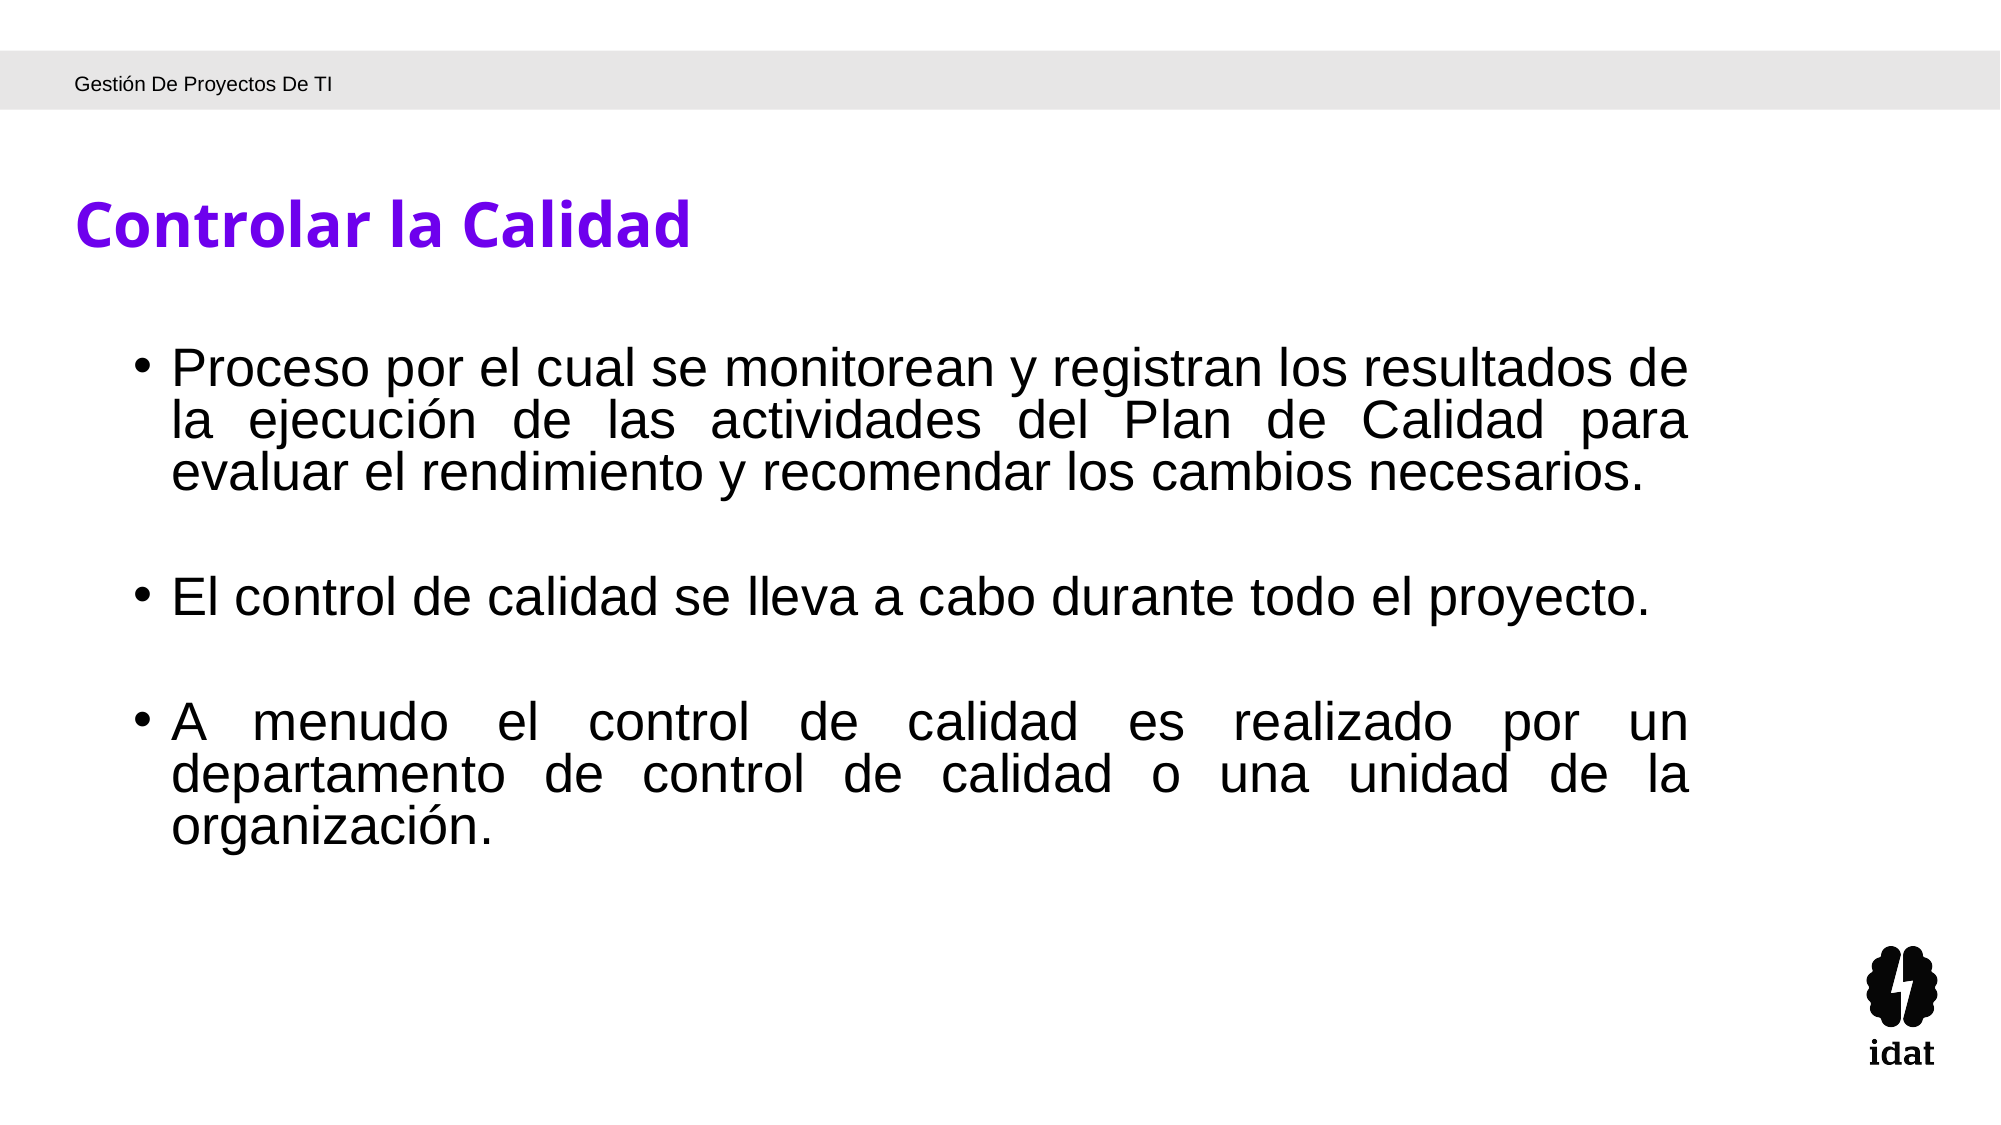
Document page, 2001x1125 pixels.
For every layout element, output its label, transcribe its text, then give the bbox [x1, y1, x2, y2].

list Controlar la Calidad [74, 194, 973, 274]
list Gestión De Proyectos De TI [74, 58, 690, 106]
text_box Proceso por el cual se monitorean y registran los resultados de la ejecución de las actividades del Plan de Calidad para evaluar el rendimiento y recomendar los cambios necesarios. El control de calidad se lleva a cabo durante todo el proyecto. A menudo el control de calidad es realizado por un departamento de control de calidad o una unidad de la organización. [43, 337, 1707, 955]
picture [1866, 946, 1938, 1065]
